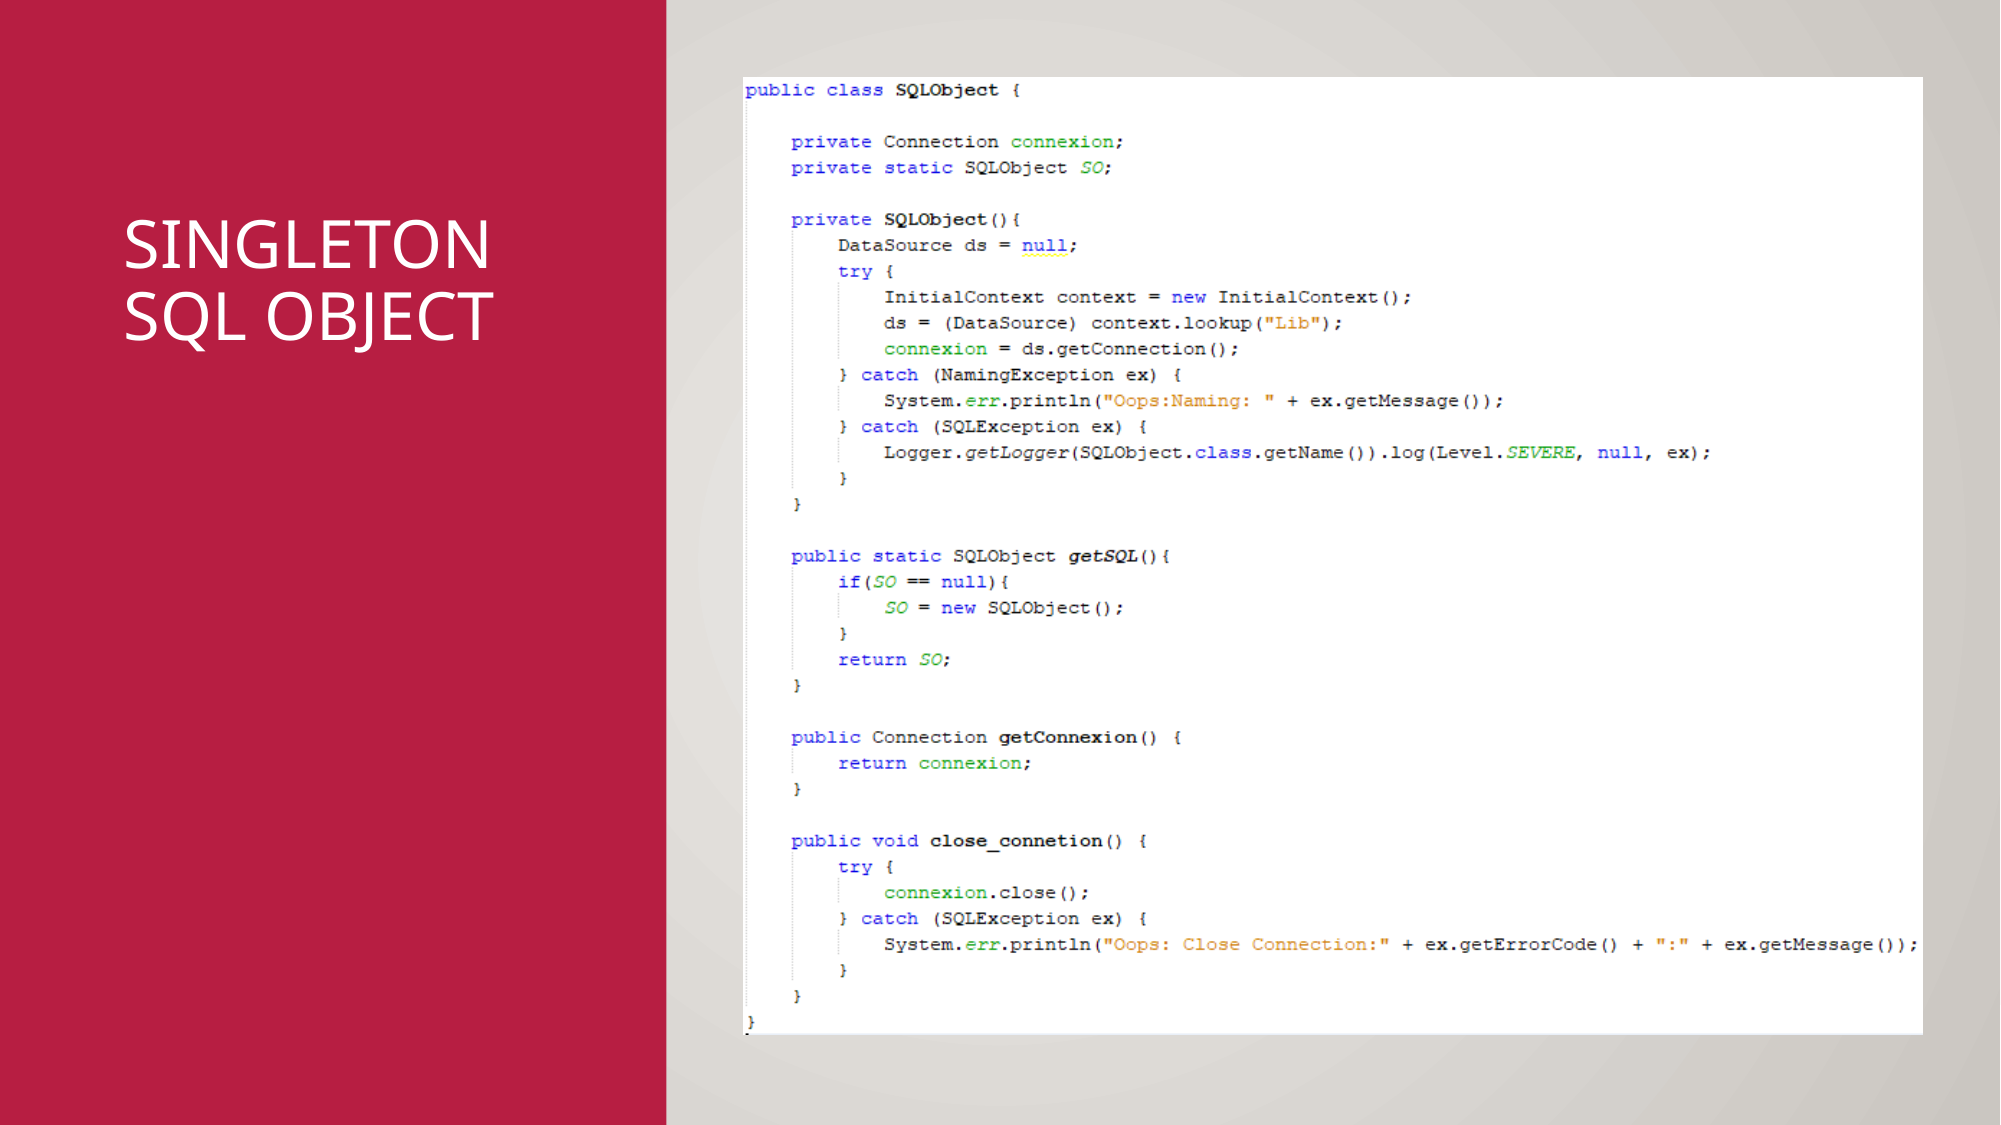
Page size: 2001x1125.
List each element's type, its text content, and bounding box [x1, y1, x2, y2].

text_box [668, 0, 2000, 1125]
title Singleton SQL Object [108, 203, 587, 956]
picture [742, 77, 1923, 1035]
text_box [0, 0, 668, 1125]
